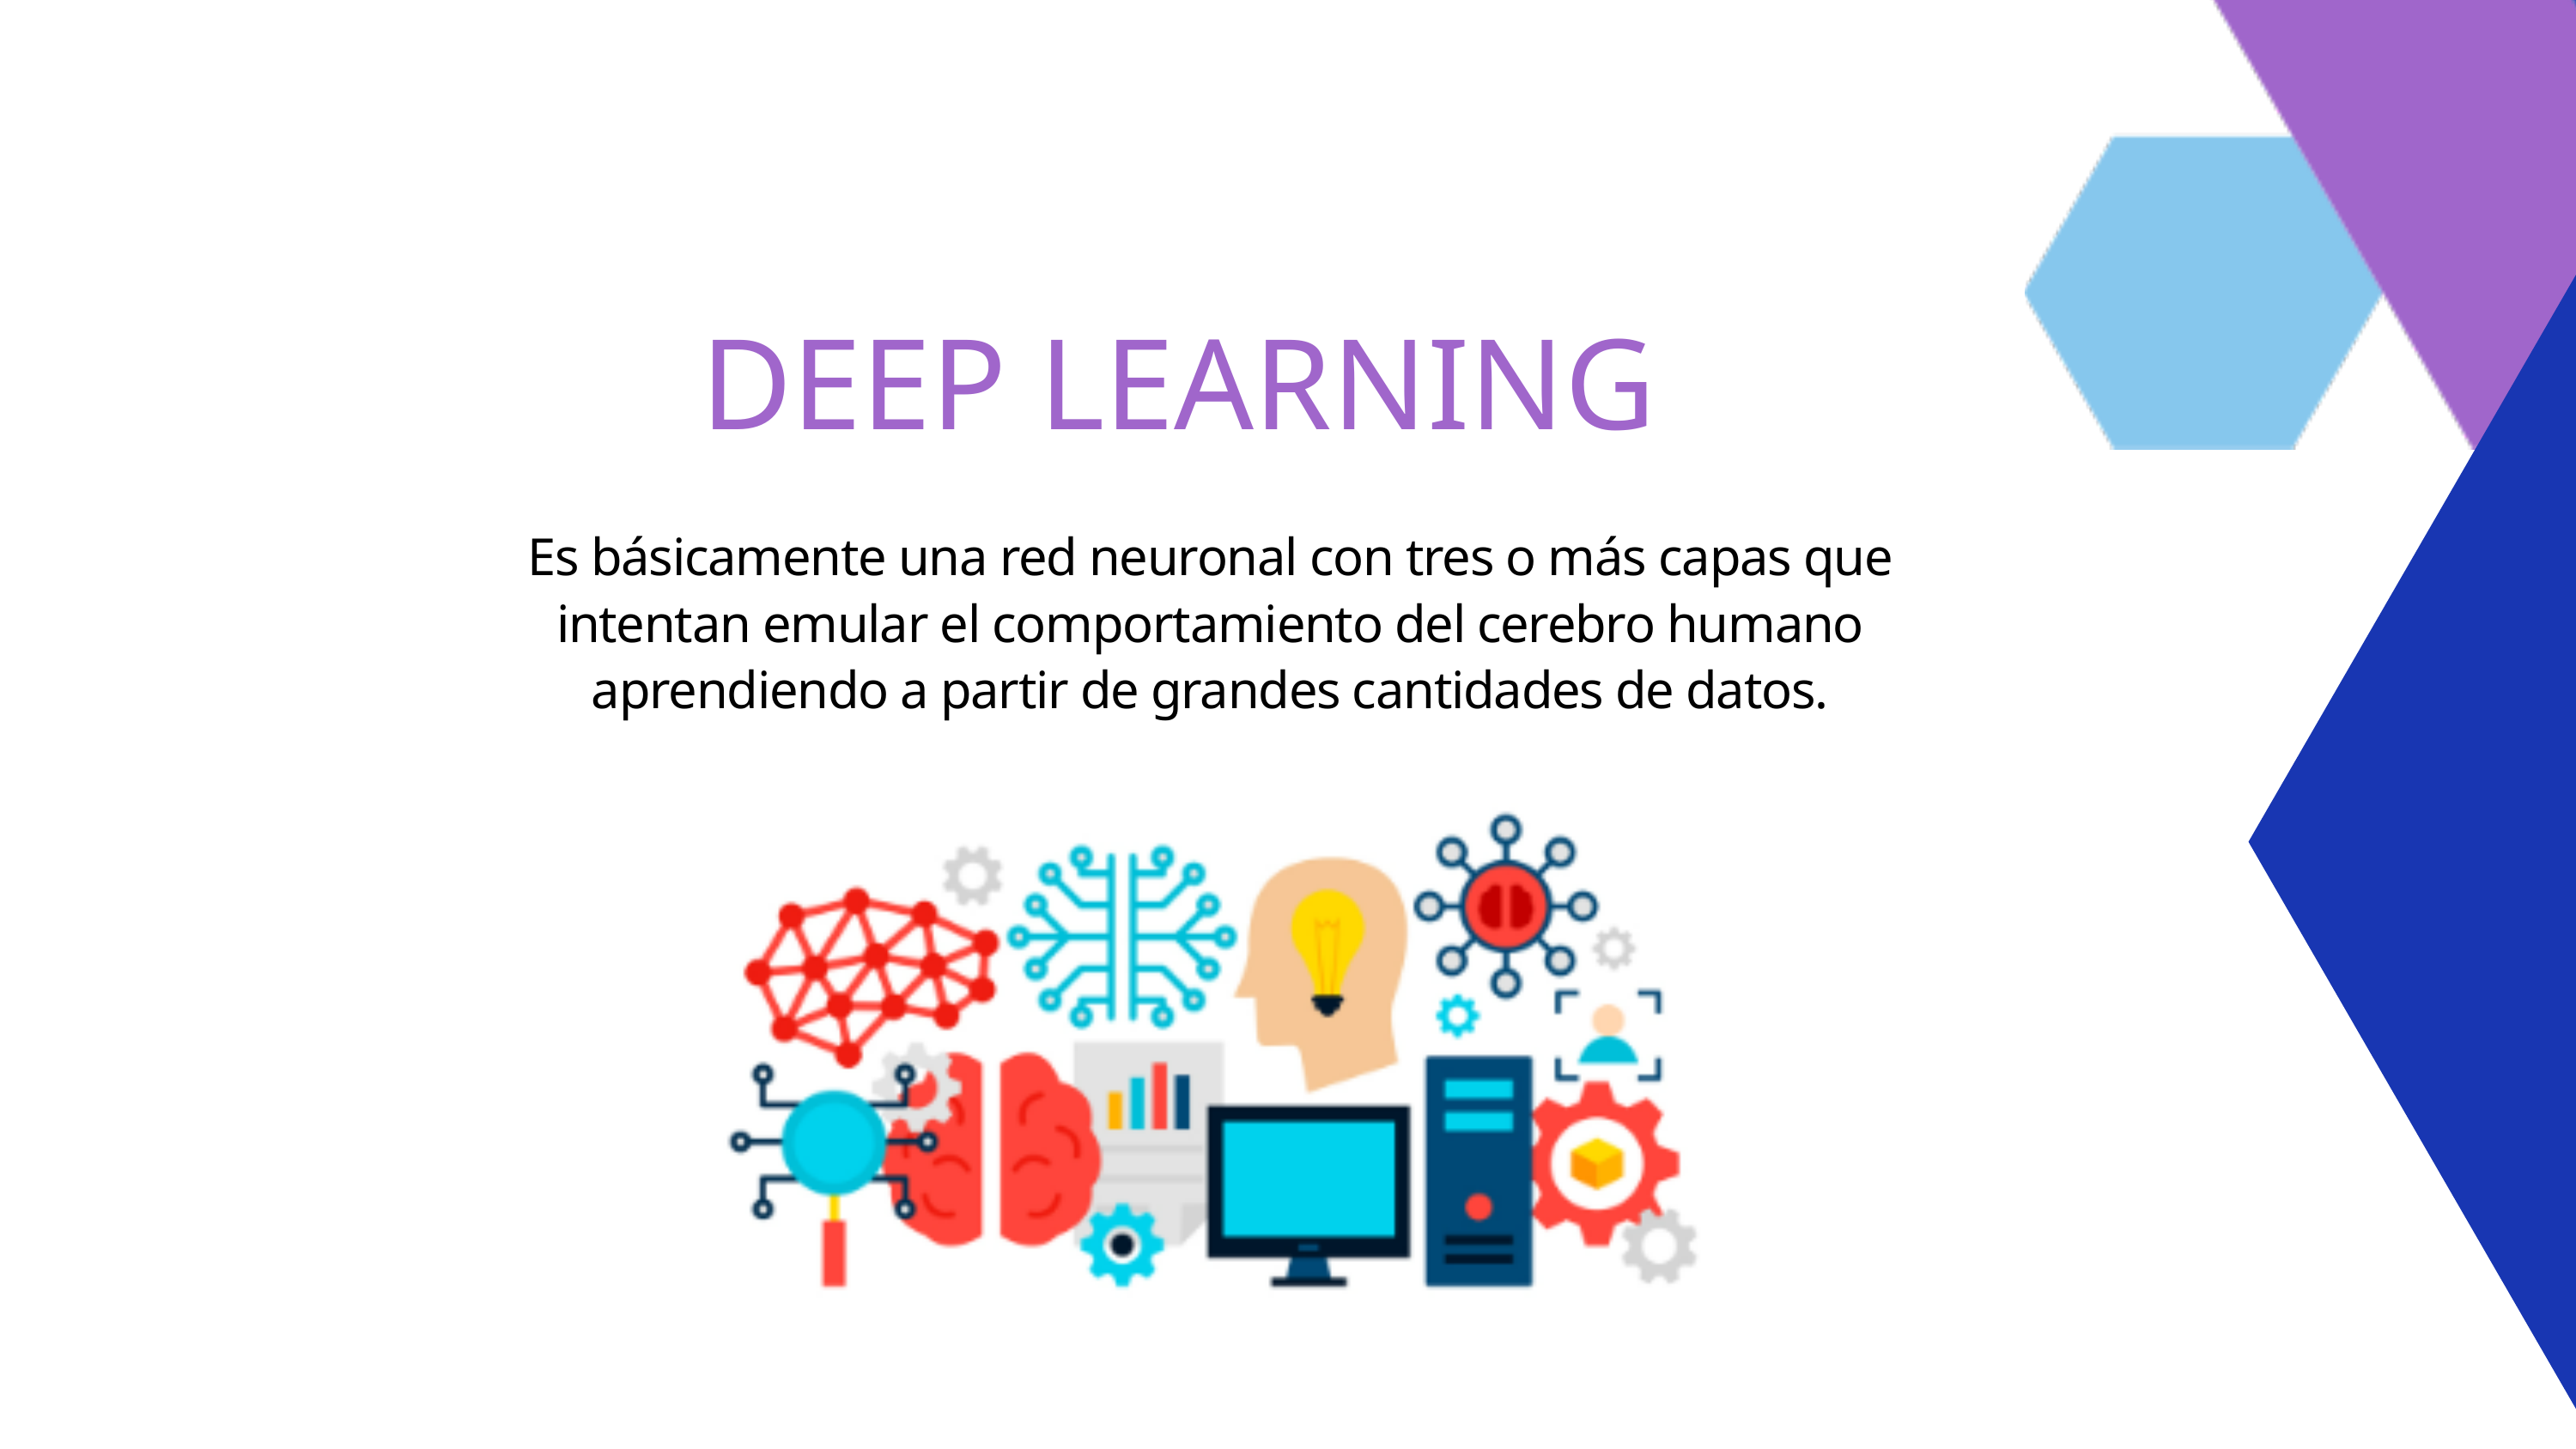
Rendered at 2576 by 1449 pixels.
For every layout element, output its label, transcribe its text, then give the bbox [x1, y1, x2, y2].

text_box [2024, 0, 2576, 1449]
text_box [611, 852, 1809, 1371]
text_box DEEP LEARNING [667, 279, 1851, 455]
text_box Es básicamente una red neuronal con tres o más capas que intentan emular el comportamiento del cerebro humano aprendiendo a partir de grandes cantidades de datos. [444, 519, 1976, 852]
